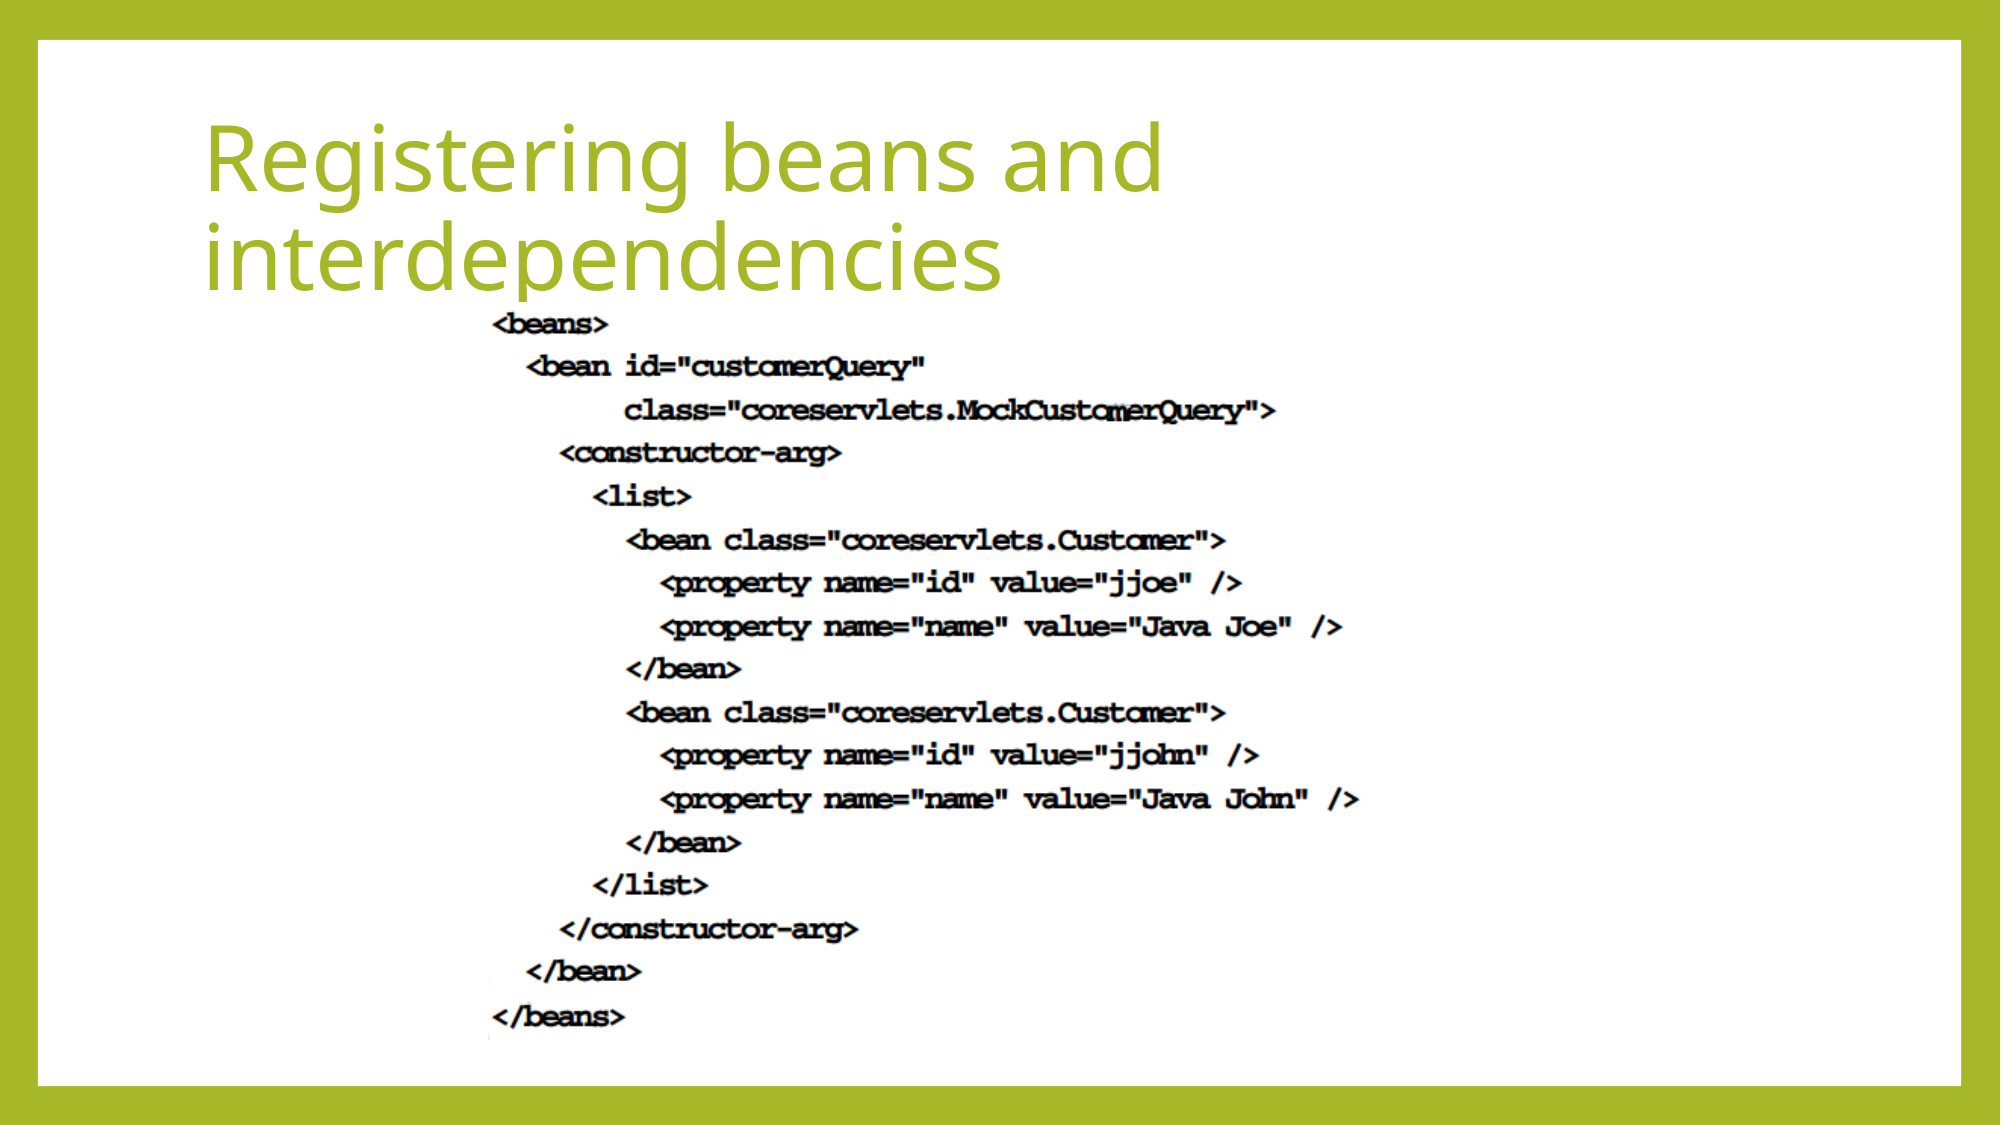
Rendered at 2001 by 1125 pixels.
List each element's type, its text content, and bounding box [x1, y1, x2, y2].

title Registering beans and interdependencies [187, 99, 1808, 323]
picture [488, 301, 1647, 1041]
